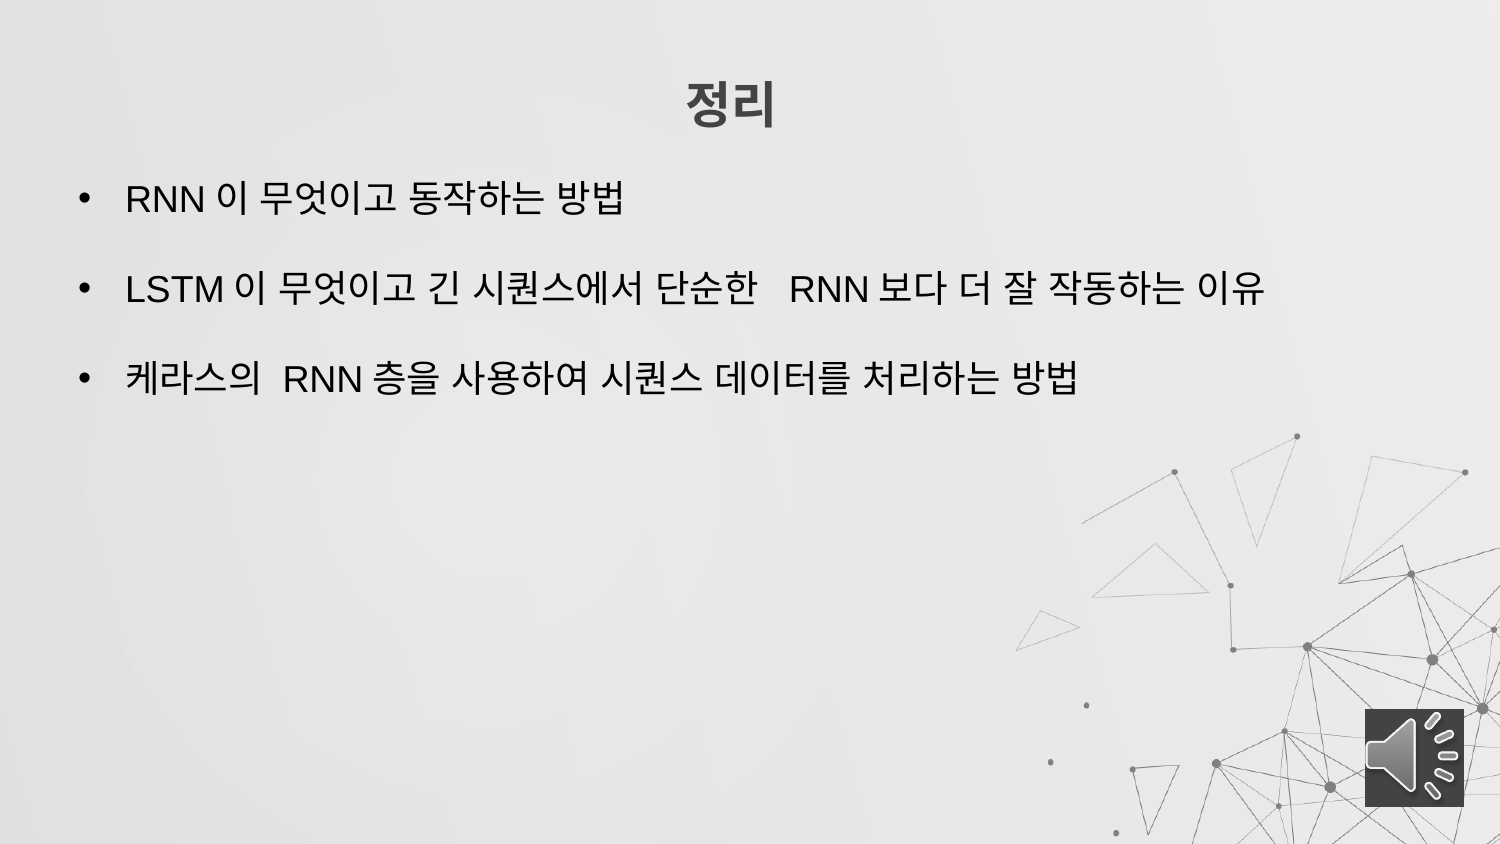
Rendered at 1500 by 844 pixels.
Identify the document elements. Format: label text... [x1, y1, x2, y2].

text_box RNN이 무엇이고 동작하는 방법 LSTM이 무엇이고 긴 시퀀스에서 단순한 RNN보다 더 잘 작동하는 이유 케라스의 RNN층을 사용하여 시퀀스 데이터를 처리하는 방법 [63, 167, 1437, 443]
title 정리 [174, 58, 1289, 144]
picture [0, 0, 1500, 844]
